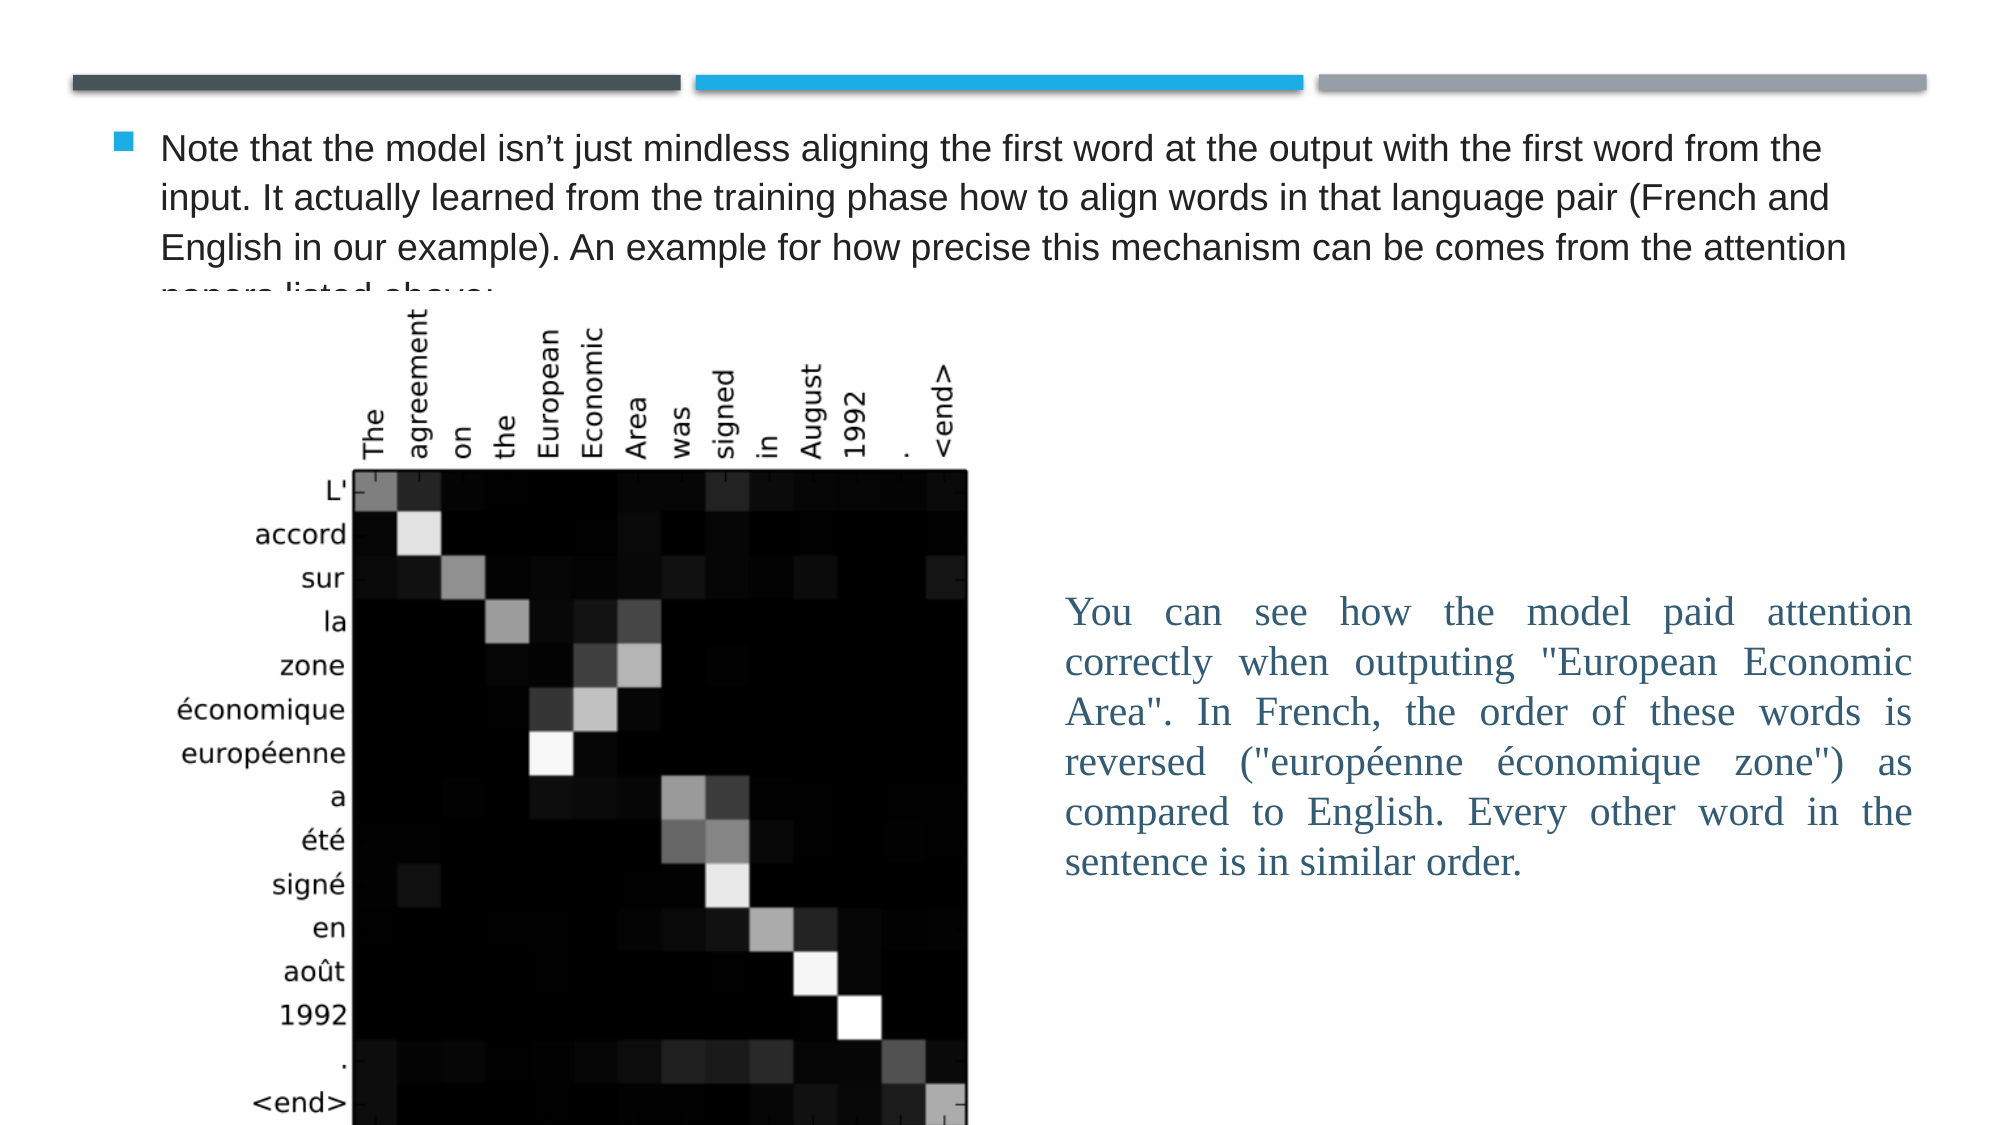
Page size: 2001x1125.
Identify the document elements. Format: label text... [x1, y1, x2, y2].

picture [149, 290, 979, 1125]
text_box You can see how the model paid attention correctly when outputing "European Economic Area". In French, the order of these words is reversed ("européenne économique zone") as compared to English. Every other word in the sentence is in similar order. [1049, 576, 1929, 892]
list Note that the model isn’t just mindless aligning the first word at the output with the first word from the input. It actually learned from the training phase how to align words in that language pair (French and English in our example). An example for how precise this mechanism can be comes from the attention papers listed above: [95, 46, 1905, 981]
